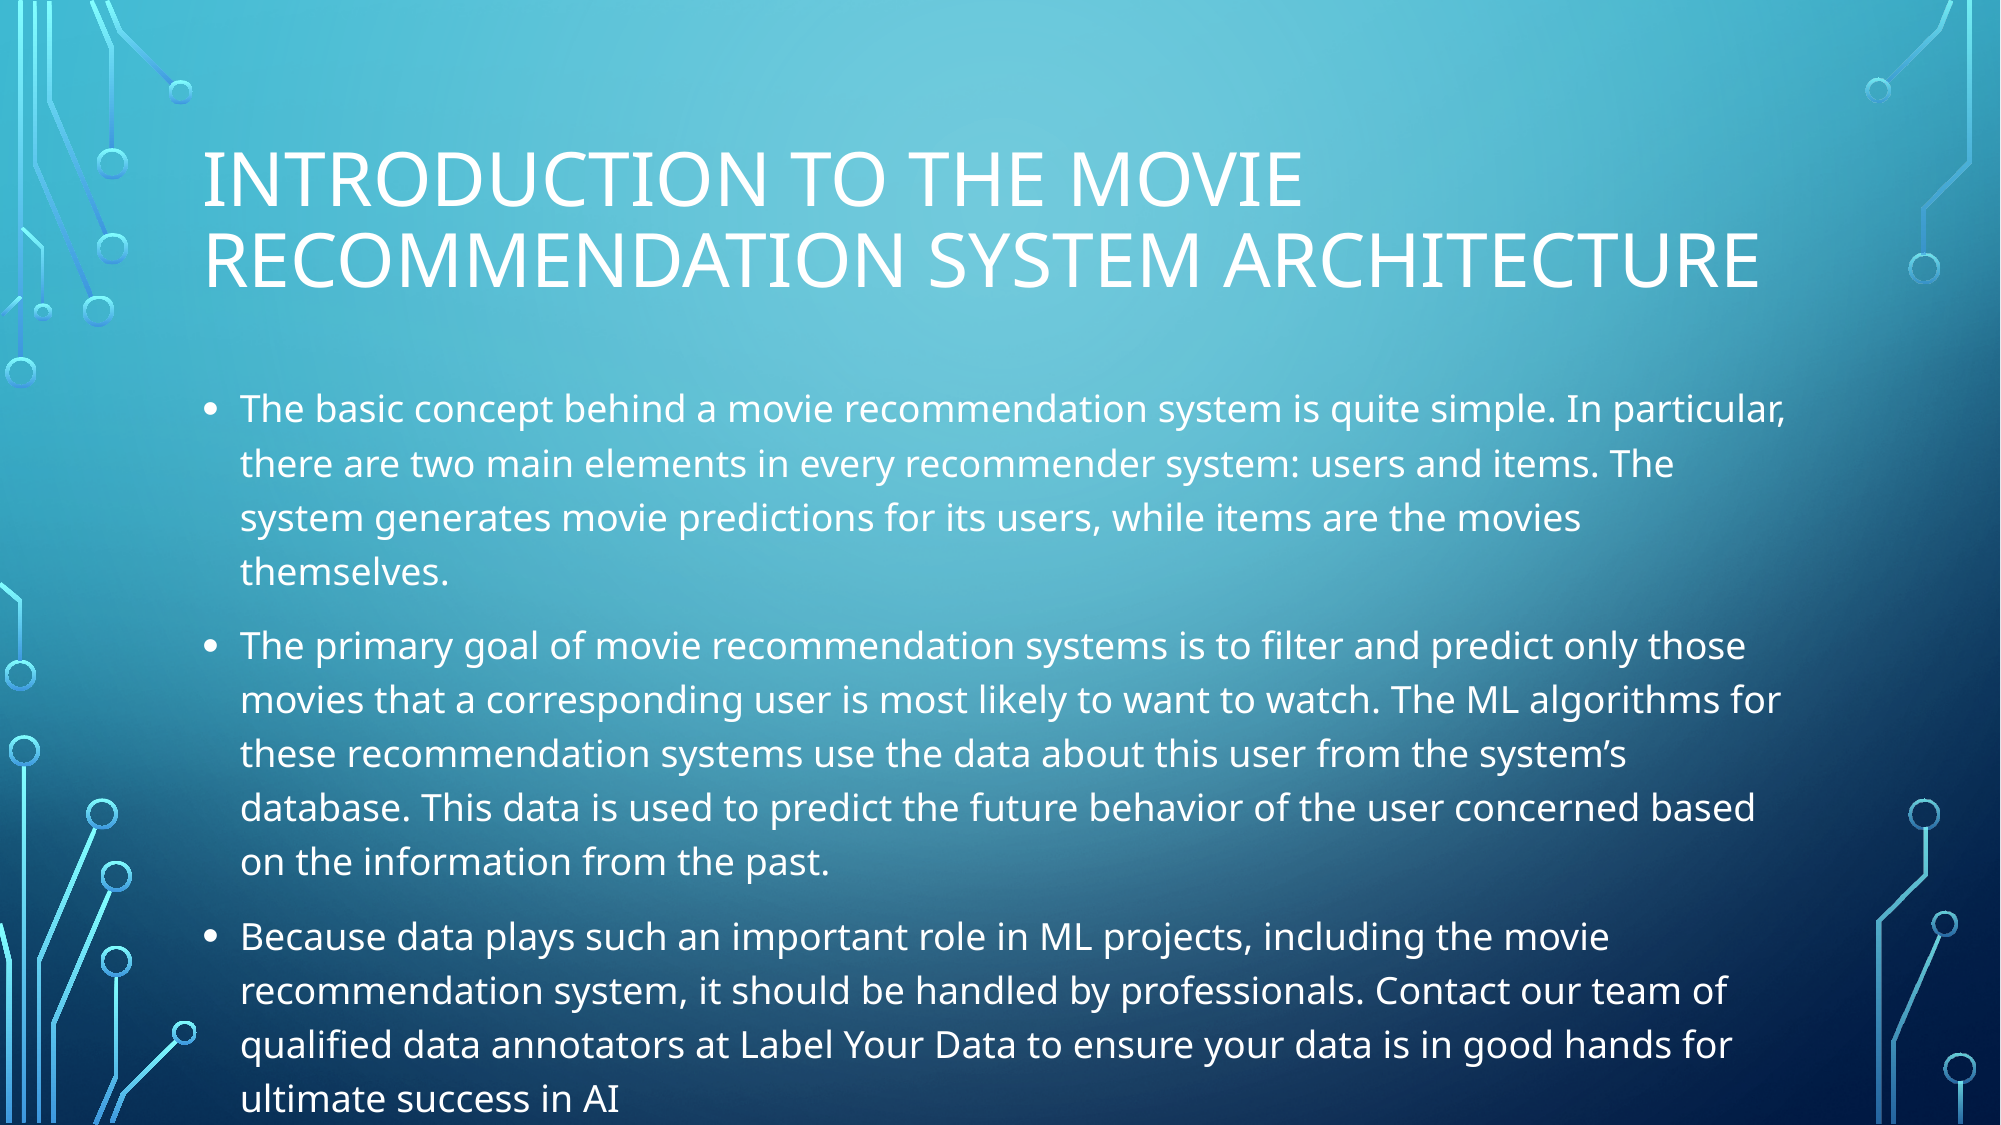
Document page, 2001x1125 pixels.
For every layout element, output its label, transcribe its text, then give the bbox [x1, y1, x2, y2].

title Introduction to the Movie Recommendation System Architecture [187, 101, 1813, 344]
list The basic concept behind a movie recommendation system is quite simple. In particular, there are two main elements in every recommender system: users and items. The system generates movie predictions for its users, while items are the movies themselves. The primary goal of movie recommendation systems is to filter and predict only those movies that a corresponding user is most likely to want to watch. The ML algorithms for these recommendation systems use the data about this user from the system’s database. This data is used to predict the future behavior of the user concerned based on the information from the past. Because data plays such an important role in ML projects, including the movie recommendation system, it should be handled by professionals. Contact our team of qualified data annotators at Label Your Data to ensure your data is in good hands for ultimate success in AI [187, 369, 1813, 950]
